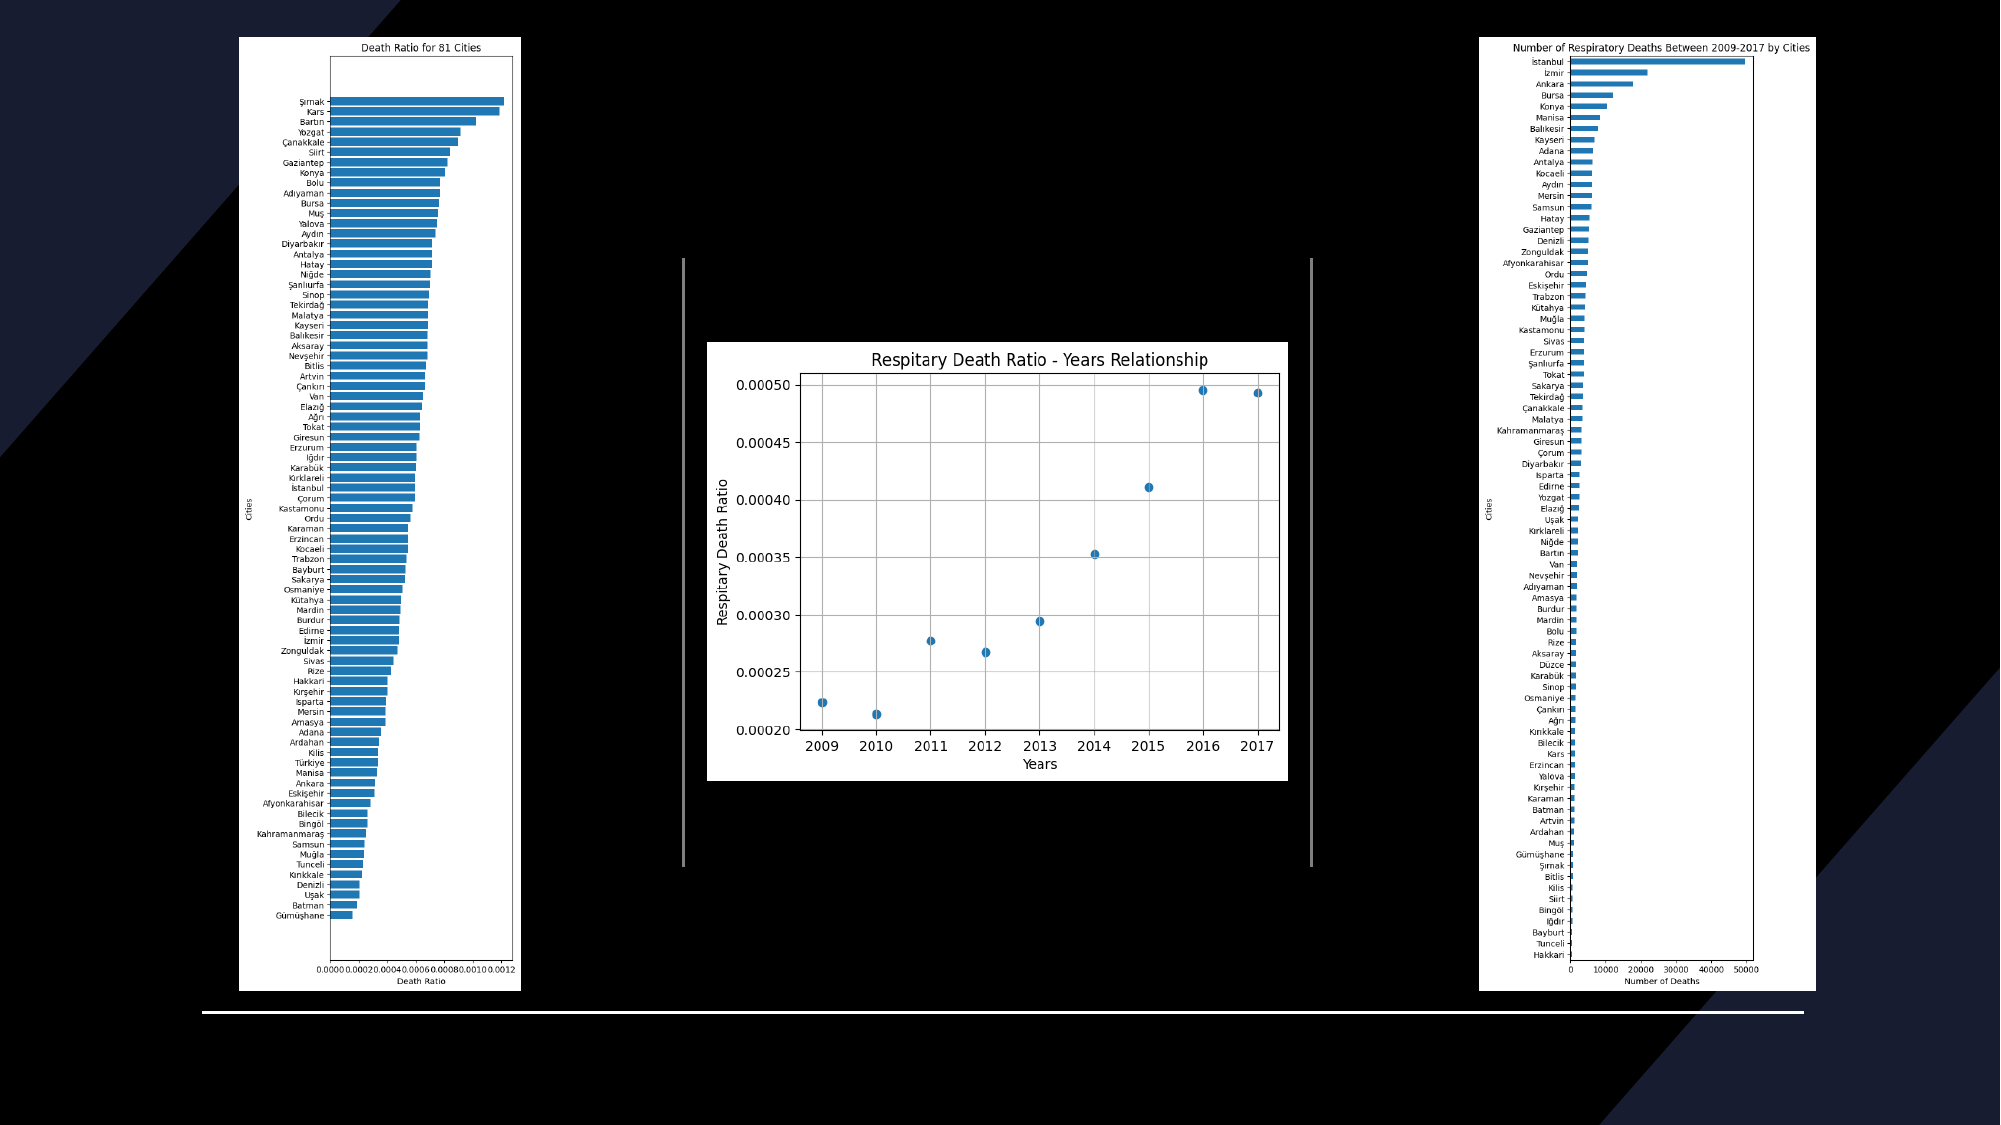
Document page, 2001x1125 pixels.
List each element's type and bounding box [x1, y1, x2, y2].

picture [239, 37, 521, 991]
picture [1479, 37, 1816, 991]
picture [707, 342, 1288, 782]
